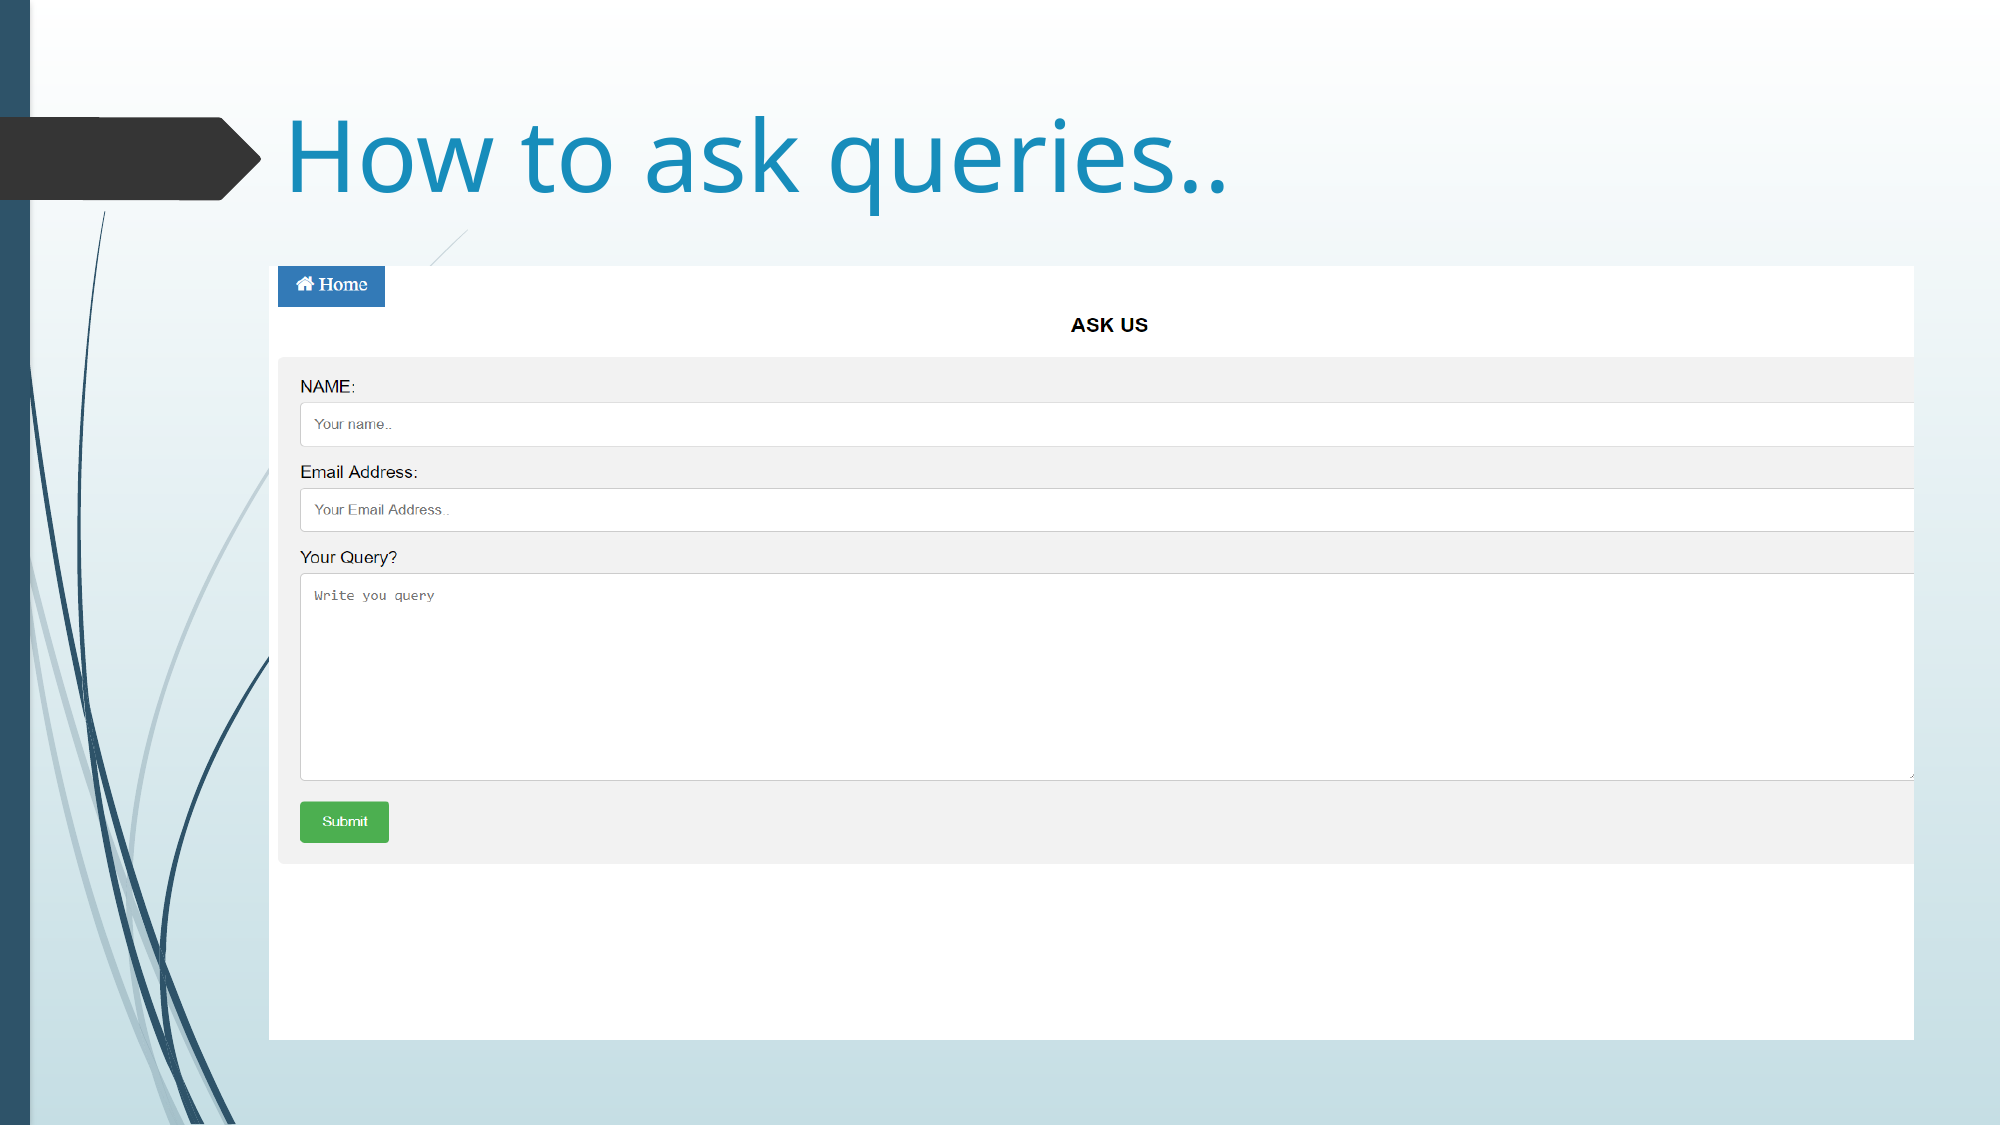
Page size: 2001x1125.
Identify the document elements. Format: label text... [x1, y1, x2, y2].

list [268, 266, 1914, 1041]
title How to ask queries.. [269, 84, 1731, 264]
